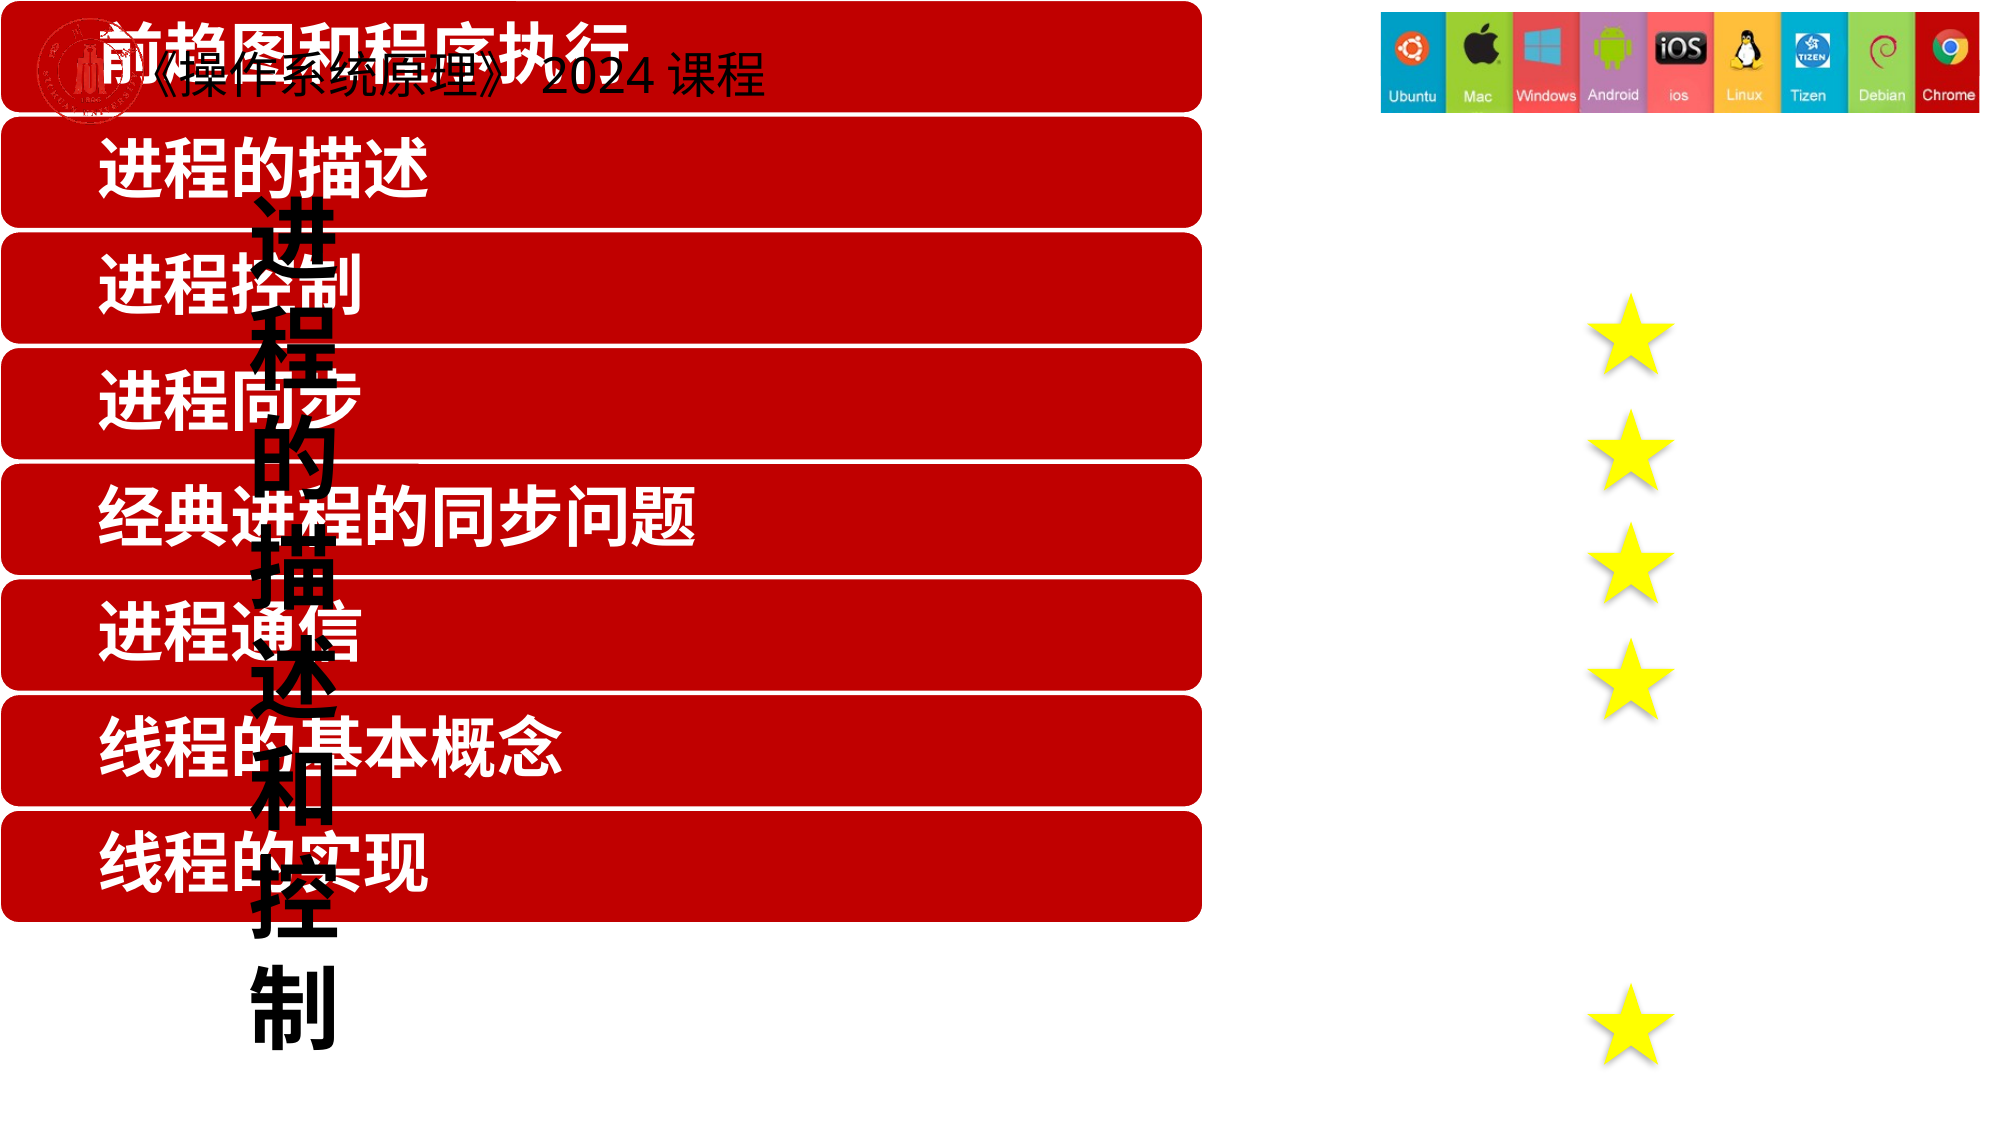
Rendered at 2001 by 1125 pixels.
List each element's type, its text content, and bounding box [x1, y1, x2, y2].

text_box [495, 164, 1699, 1088]
text_box 进程的描述和控制 [190, 173, 399, 1069]
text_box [36, 3, 1980, 144]
